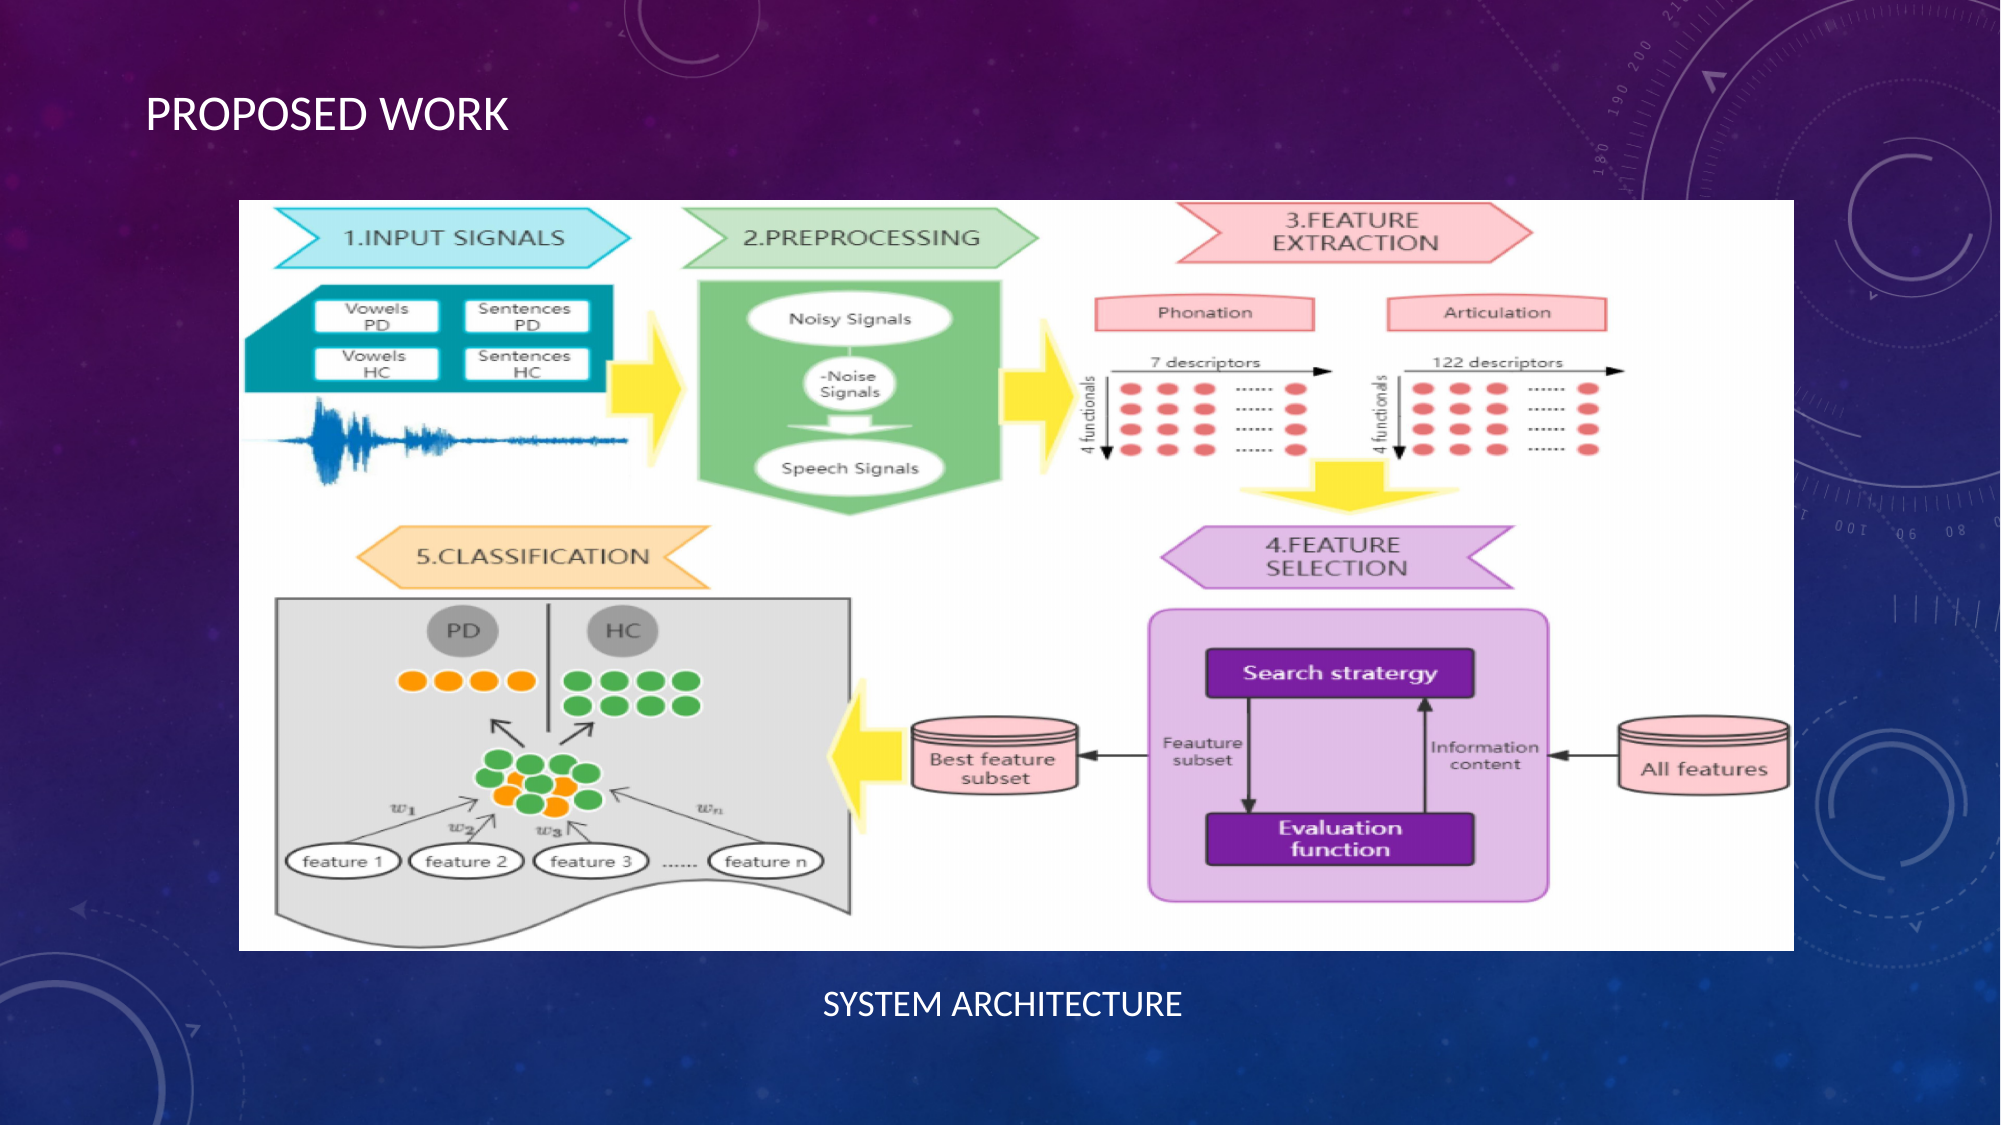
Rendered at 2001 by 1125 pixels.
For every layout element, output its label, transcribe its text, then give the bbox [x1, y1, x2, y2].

text_box SYSTEM ARCHITECTURE [808, 971, 1225, 1032]
text_box PROPOSED WORK [130, 73, 578, 149]
picture [0, 0, 2001, 1125]
